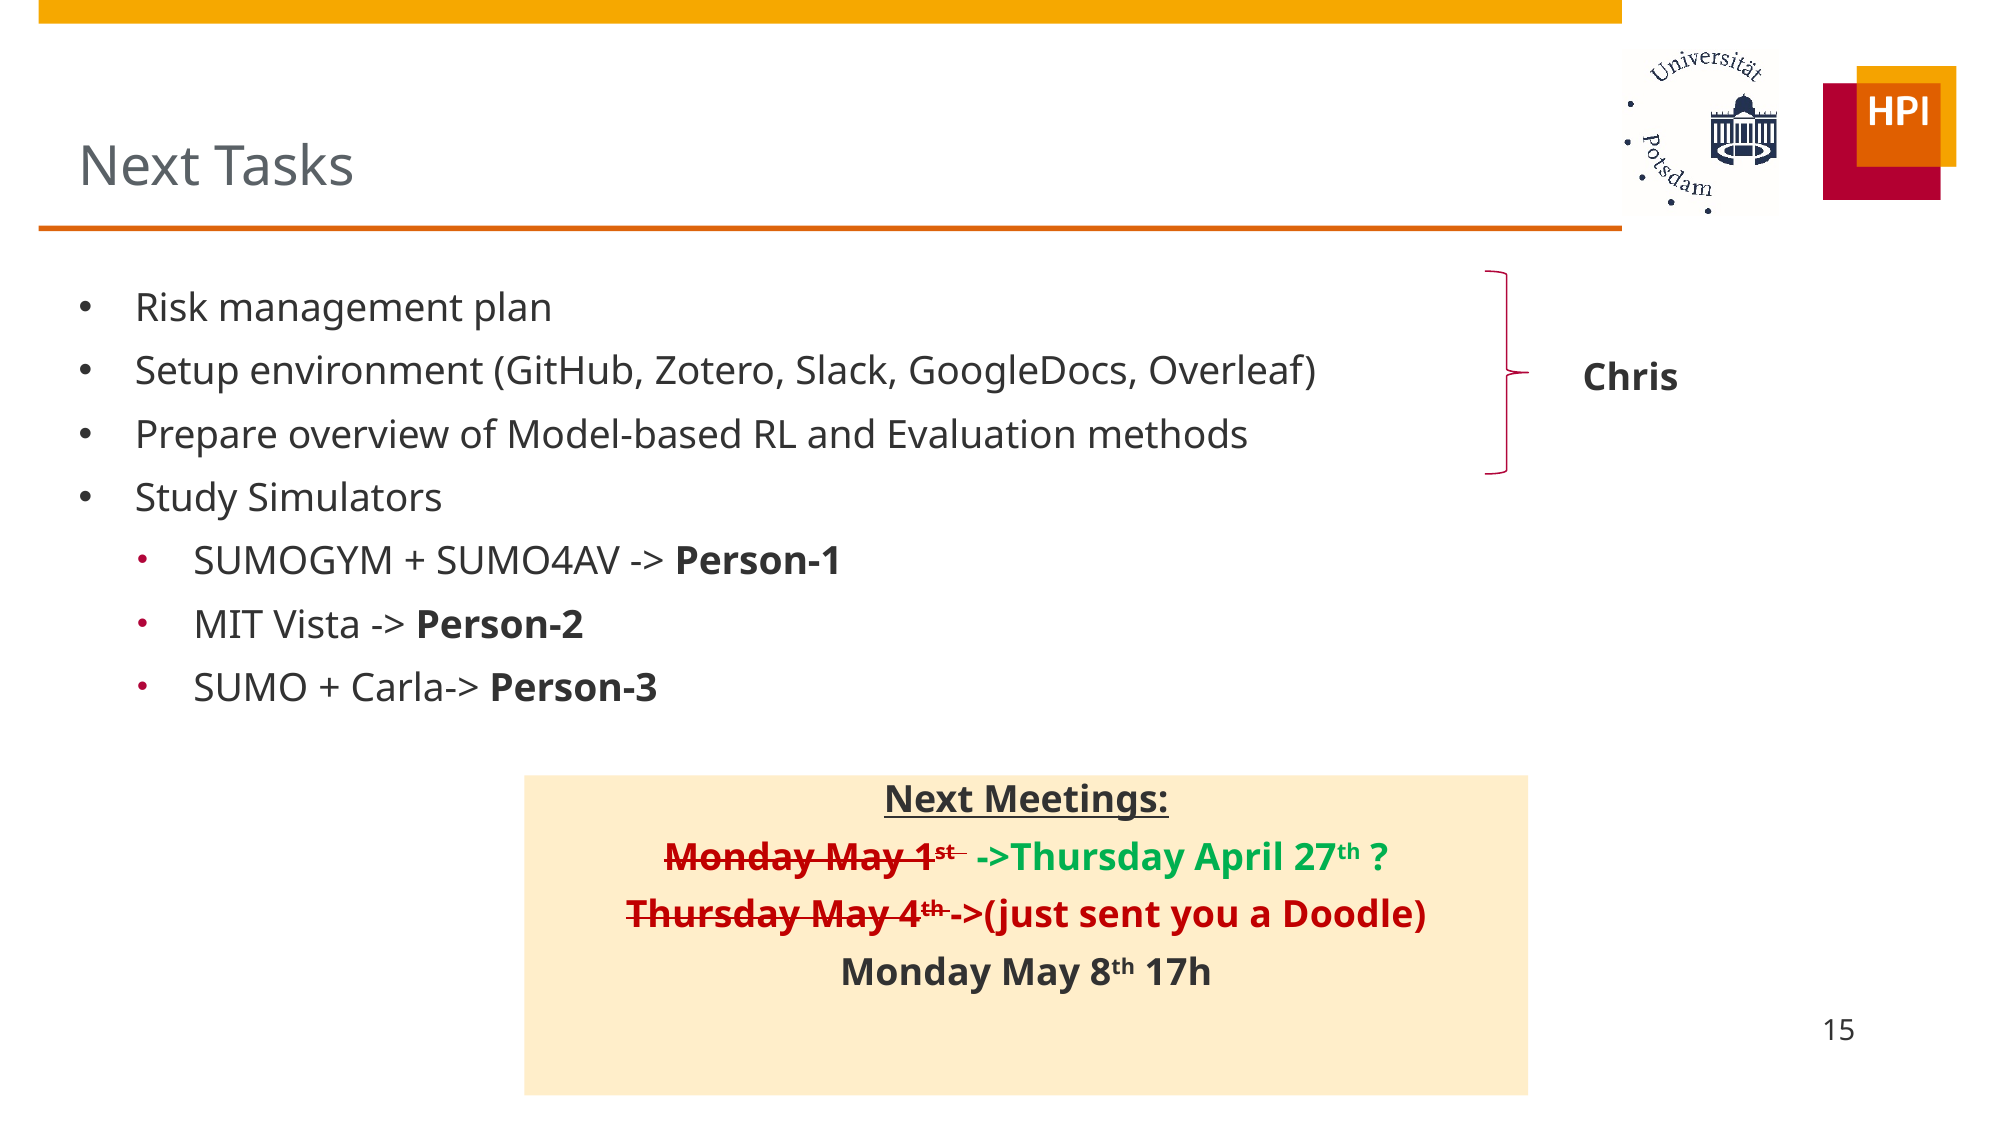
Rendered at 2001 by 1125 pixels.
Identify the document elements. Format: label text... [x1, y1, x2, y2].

slide_number 15 [1804, 1011, 1961, 1051]
text_box Next Meetings: Monday May 1st ->Thursday April 27th ? Thursday May 4th ->(just sent you a Doodle) Monday May 8th 17h [524, 775, 1529, 1096]
text_box Chris [1582, 353, 1735, 392]
list Risk management plan Setup environment (GitHub, Zotero, Slack, GoogleDocs, Overleaf) Prepare overview of Model-based RL and Evaluation methods Study Simulators SUMOGYM + SUMO4AV -> Person-1 MIT Vista -> Person-2 SUMO + Carla-> Person-3 [78, 271, 1583, 1051]
text_box [1484, 270, 1530, 475]
picture [1622, 49, 1779, 216]
picture [1823, 66, 1957, 200]
title Next Tasks [78, 23, 1583, 227]
